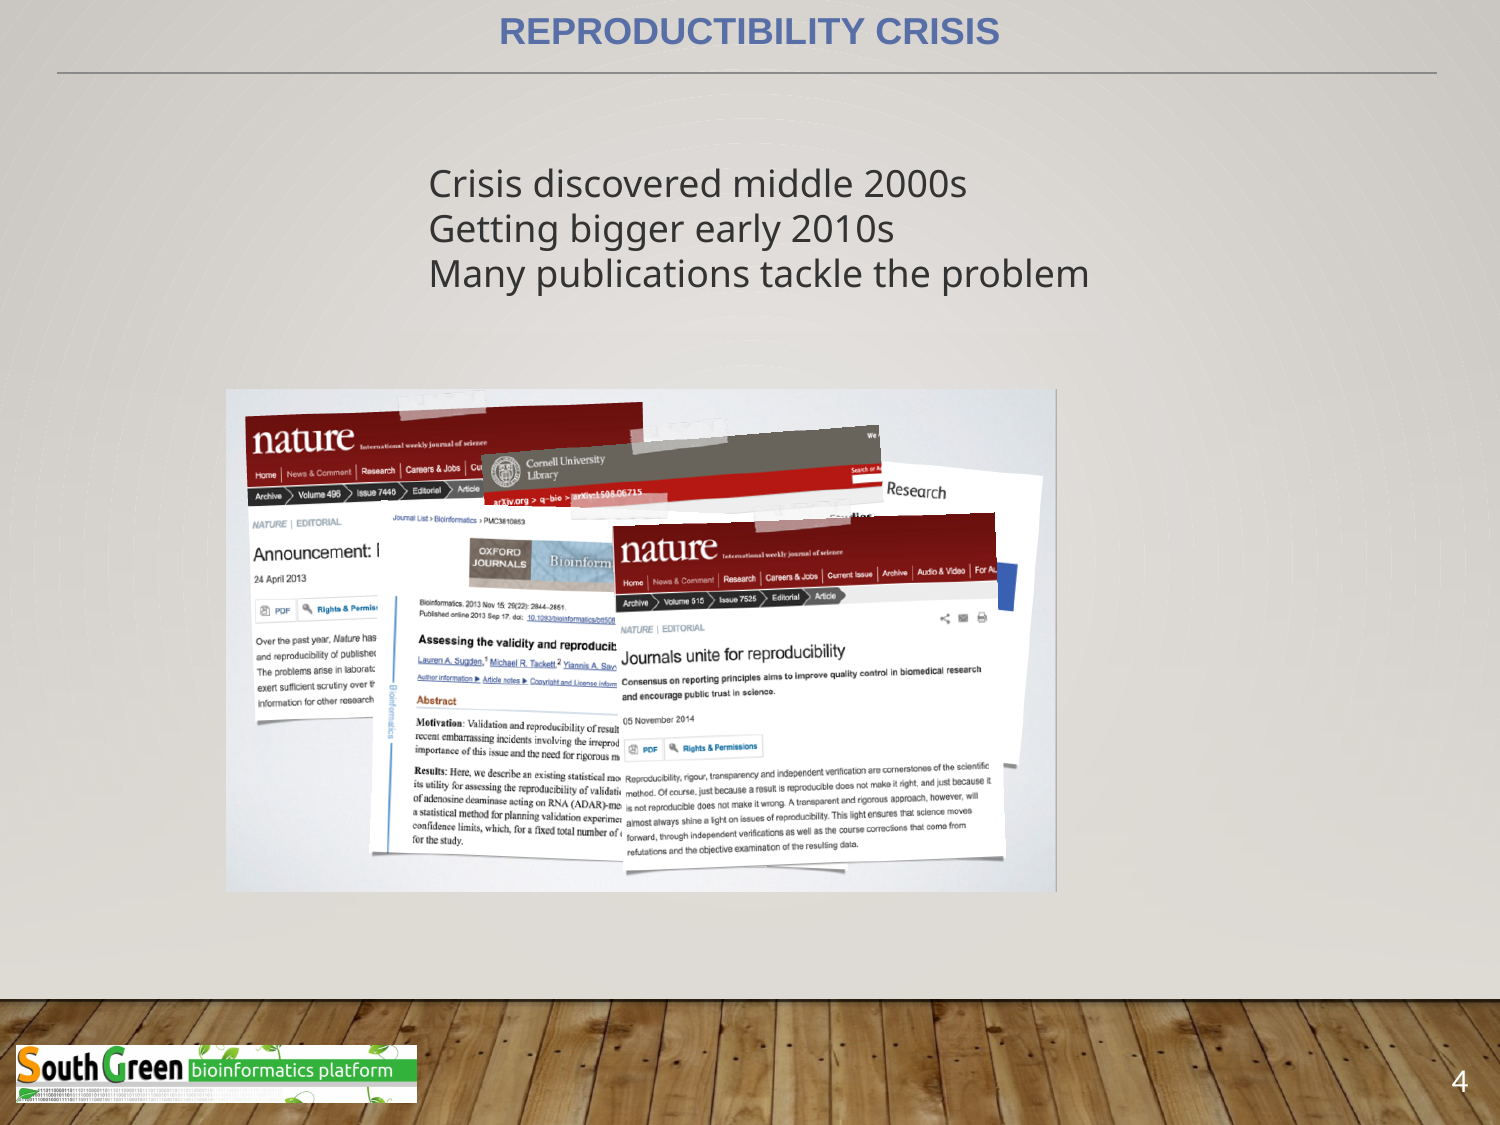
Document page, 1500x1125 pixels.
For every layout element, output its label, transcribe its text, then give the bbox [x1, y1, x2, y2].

slide_number 4 [1369, 1051, 1484, 1105]
picture [225, 389, 1057, 892]
picture [0, 999, 1500, 1125]
text_box REPRODUCTIBILITY CRISIS [0, 0, 1500, 60]
text_box Crisis discovered middle 2000s Getting bigger early 2010s Many publications tackle the problem [413, 153, 1252, 348]
